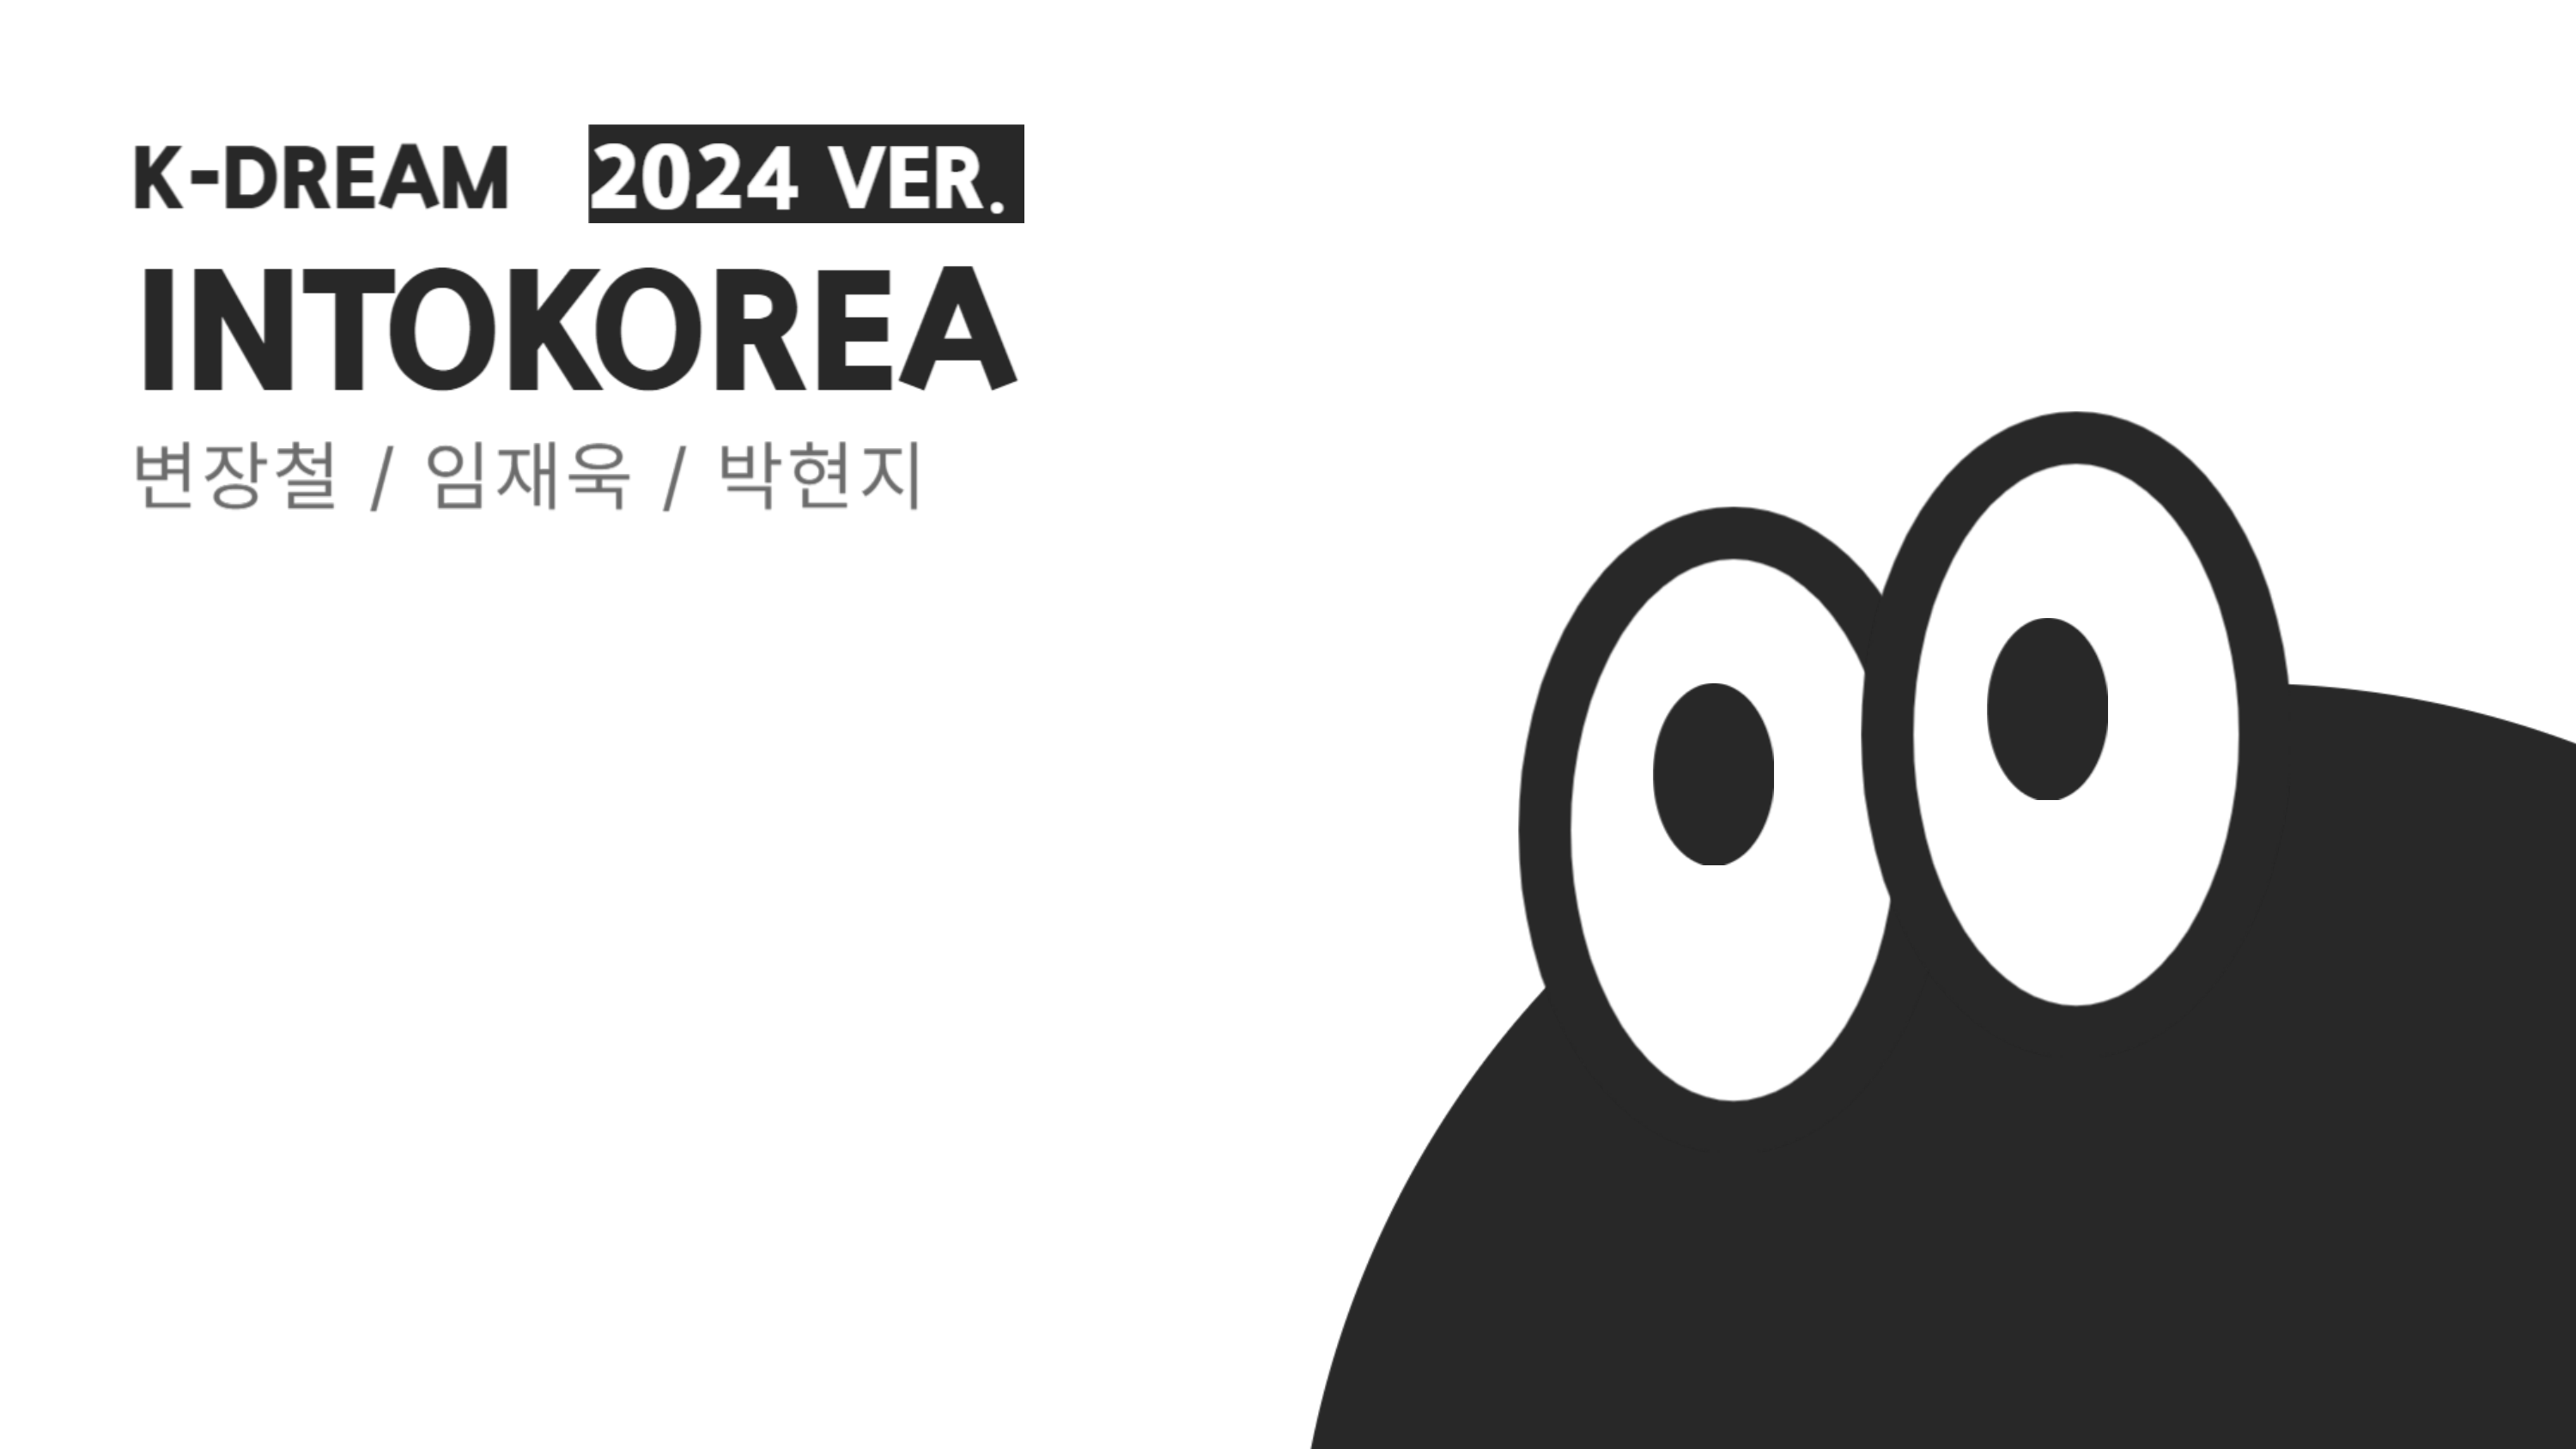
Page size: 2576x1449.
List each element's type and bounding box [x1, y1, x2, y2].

picture [131, 411, 2576, 1449]
picture [131, 133, 550, 223]
picture [131, 246, 1616, 421]
picture [588, 124, 1047, 223]
